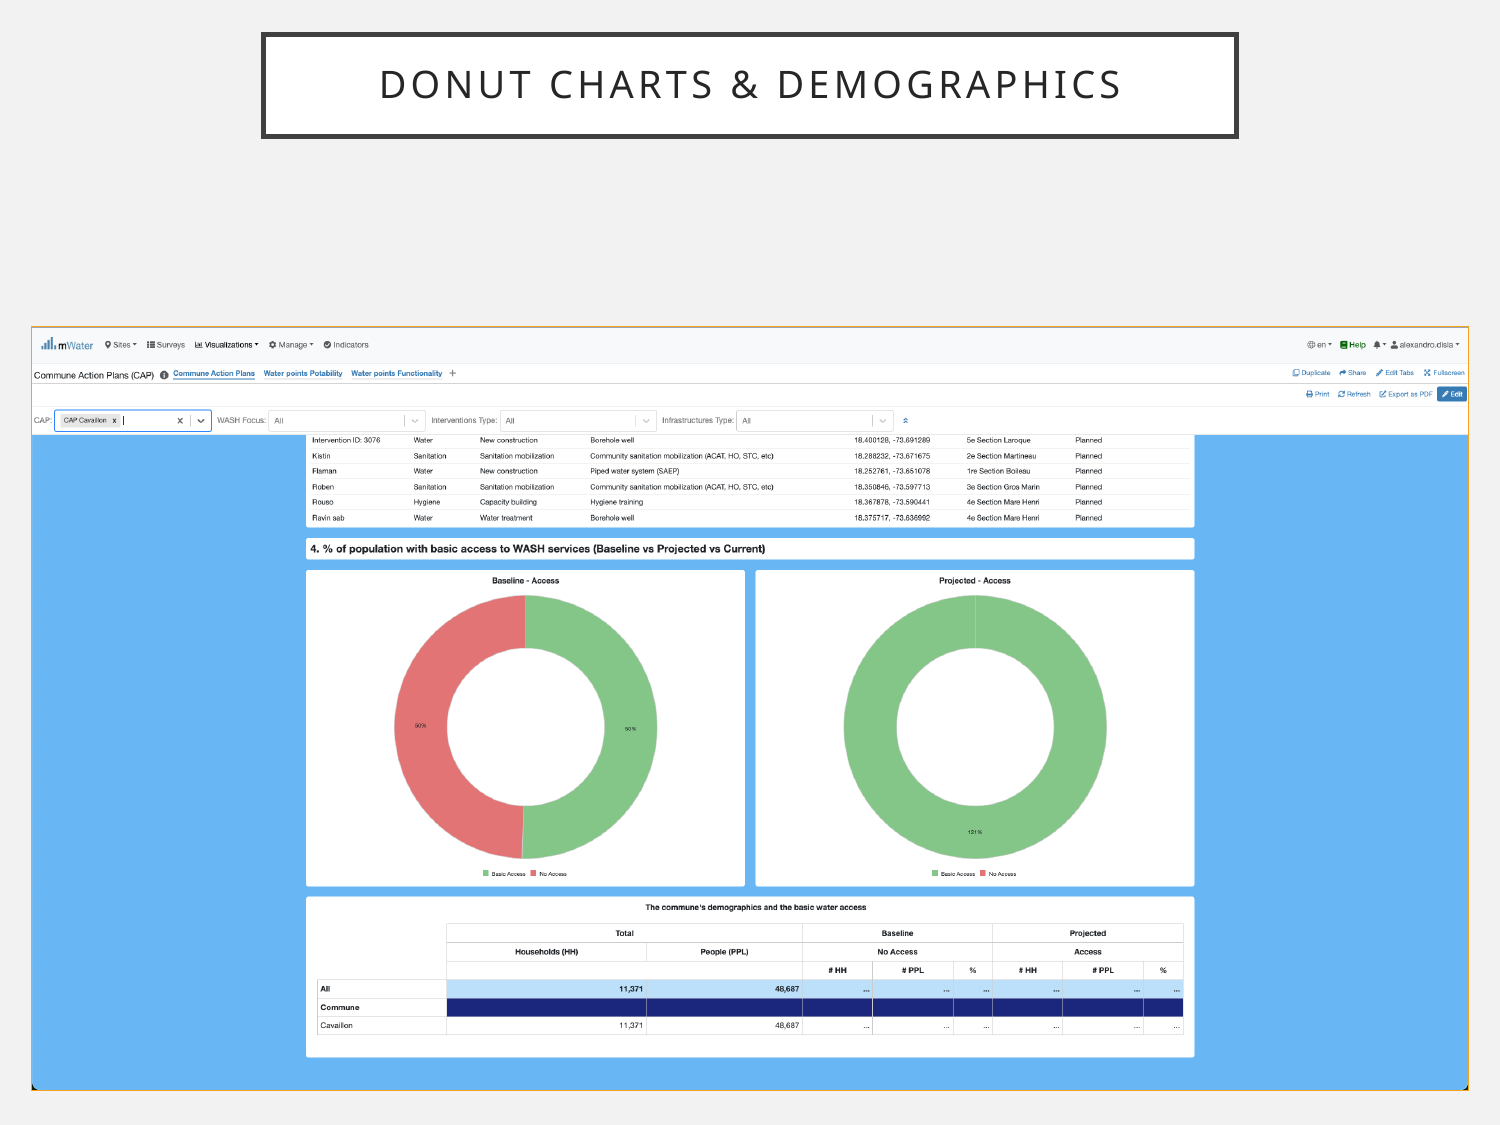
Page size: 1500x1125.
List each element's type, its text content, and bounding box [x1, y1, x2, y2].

picture [31, 326, 1469, 1091]
title Donut charts & Demographics [261, 32, 1239, 139]
